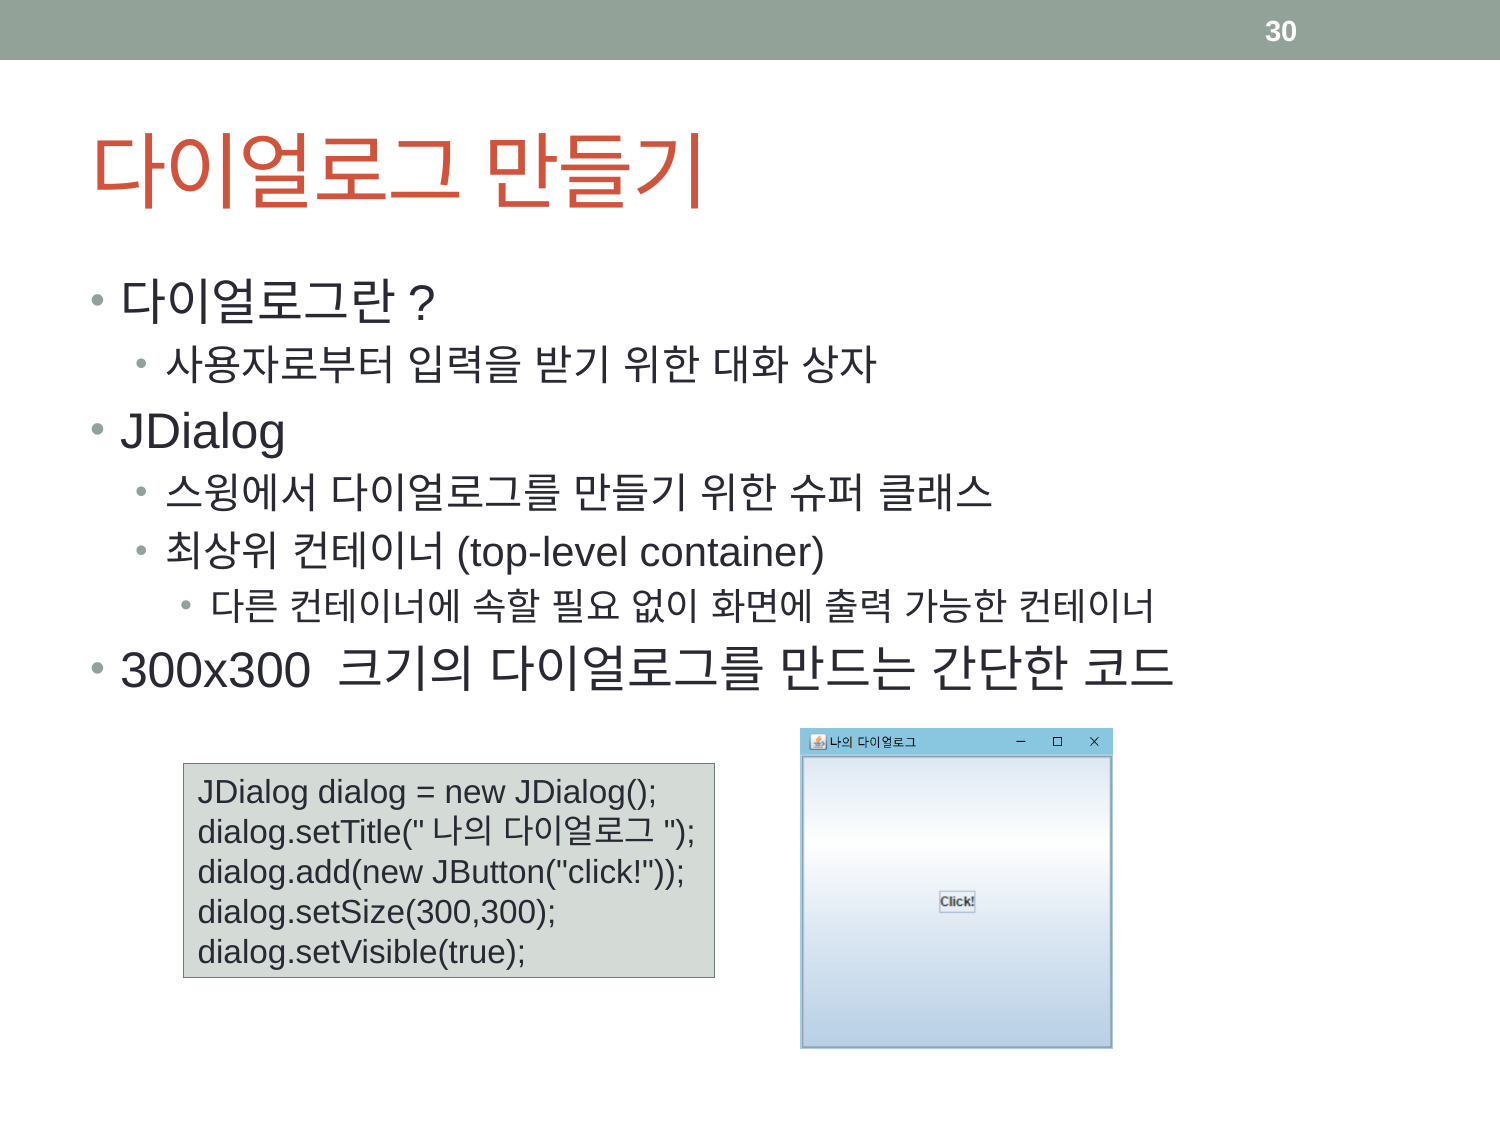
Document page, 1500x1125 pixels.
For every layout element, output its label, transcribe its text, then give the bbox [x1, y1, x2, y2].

title 다이얼로그 만들기 [75, 87, 1425, 250]
picture [800, 728, 1113, 1050]
slide_number 30 [1250, 3, 1425, 57]
text_box JDialog dialog = new JDialog(); dialog.setTitle("나의 다이얼로그"); dialog.add(new JButton("click!")); dialog.setSize(300,300); dialog.setVisible(true); [183, 763, 715, 978]
list 다이얼로그란? 사용자로부터 입력을 받기 위한 대화 상자 JDialog 스윙에서 다이얼로그를 만들기 위한 슈퍼 클래스 최상위 컨테이너(top-level container) 다른 컨테이너에 속할 필요 없이 화면에 출력 가능한 컨테이너 300x300 크기의 다이얼로그를 만드는 간단한 코드 [75, 262, 1425, 1063]
